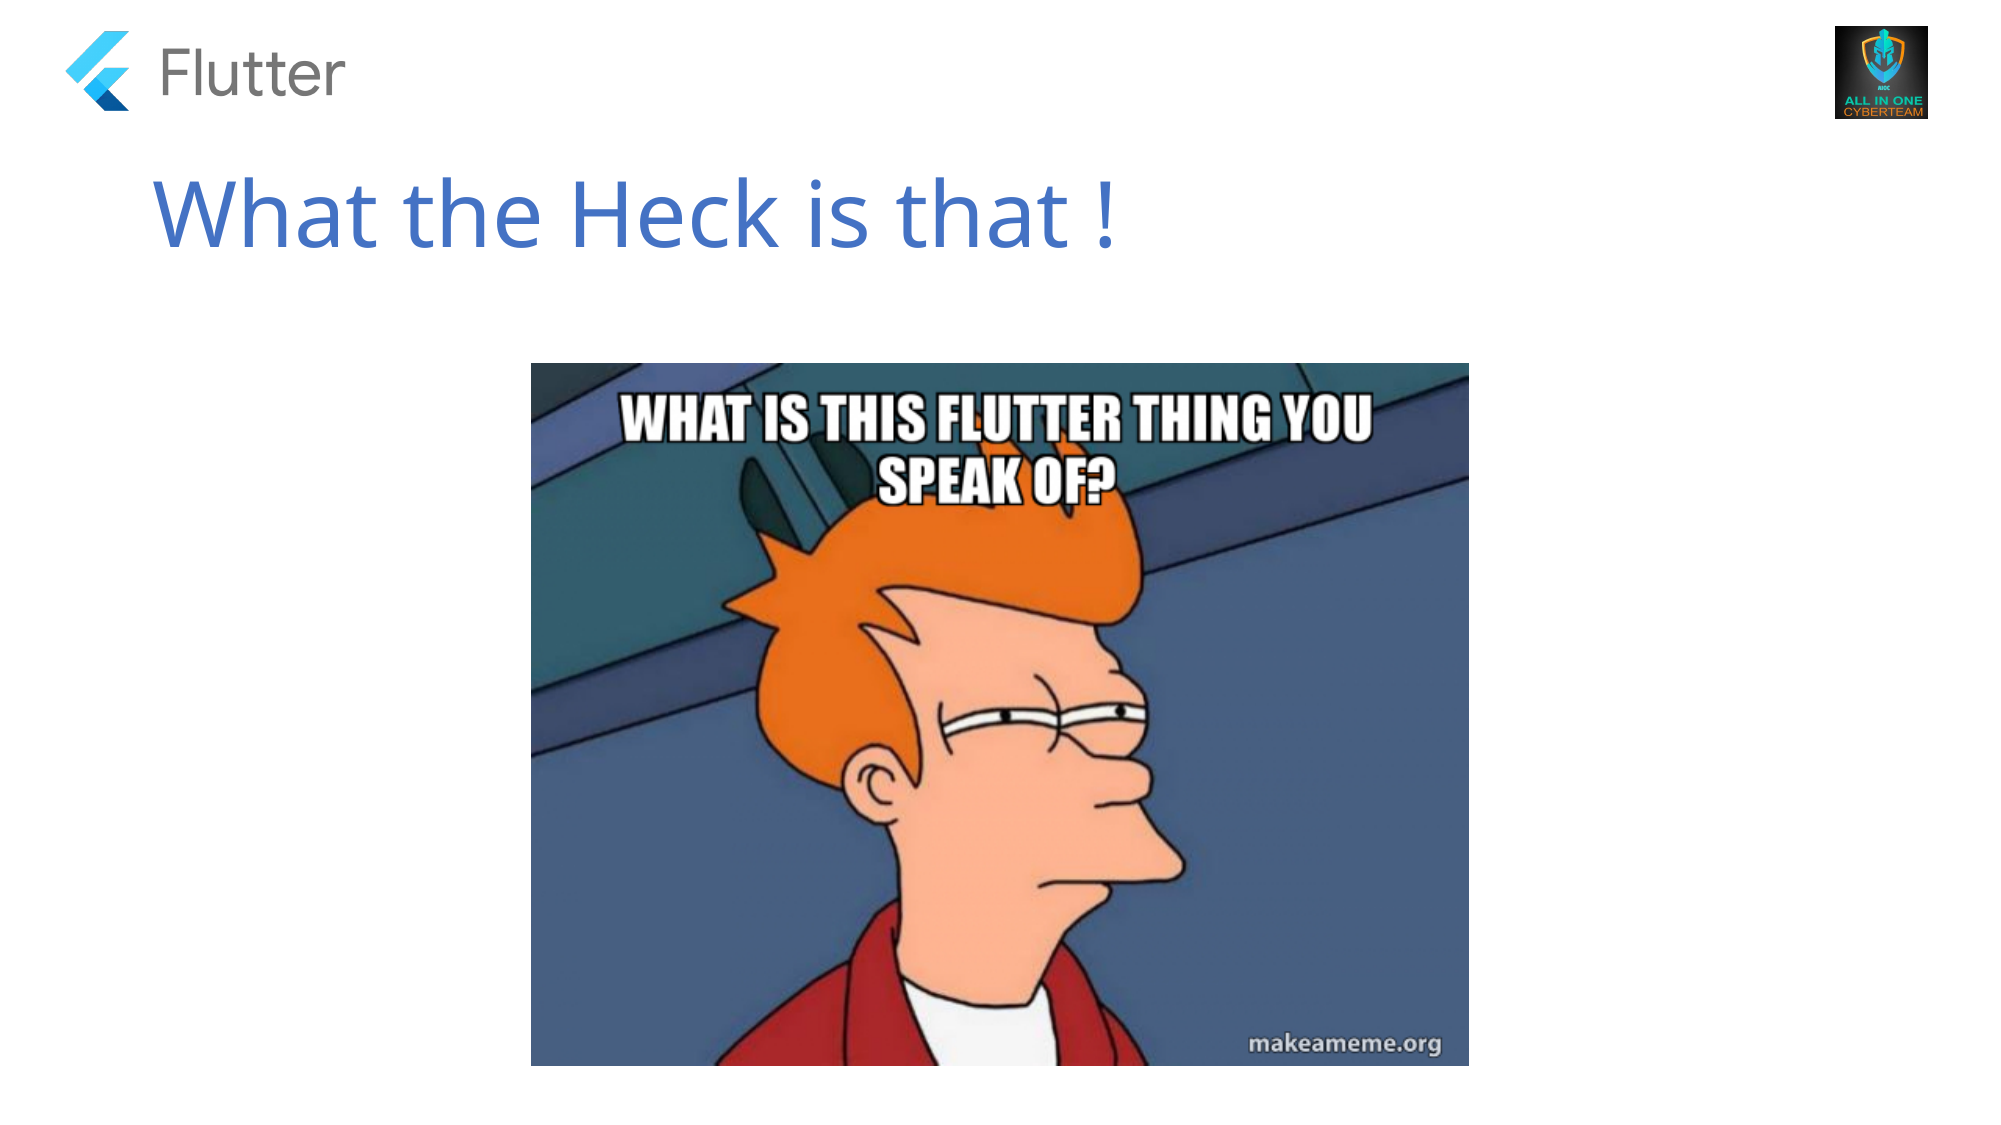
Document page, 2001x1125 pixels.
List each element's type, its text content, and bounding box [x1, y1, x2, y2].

picture [64, 30, 347, 112]
title What the Heck is that ! [137, 109, 1863, 327]
picture [1835, 26, 1928, 119]
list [531, 363, 1469, 1066]
